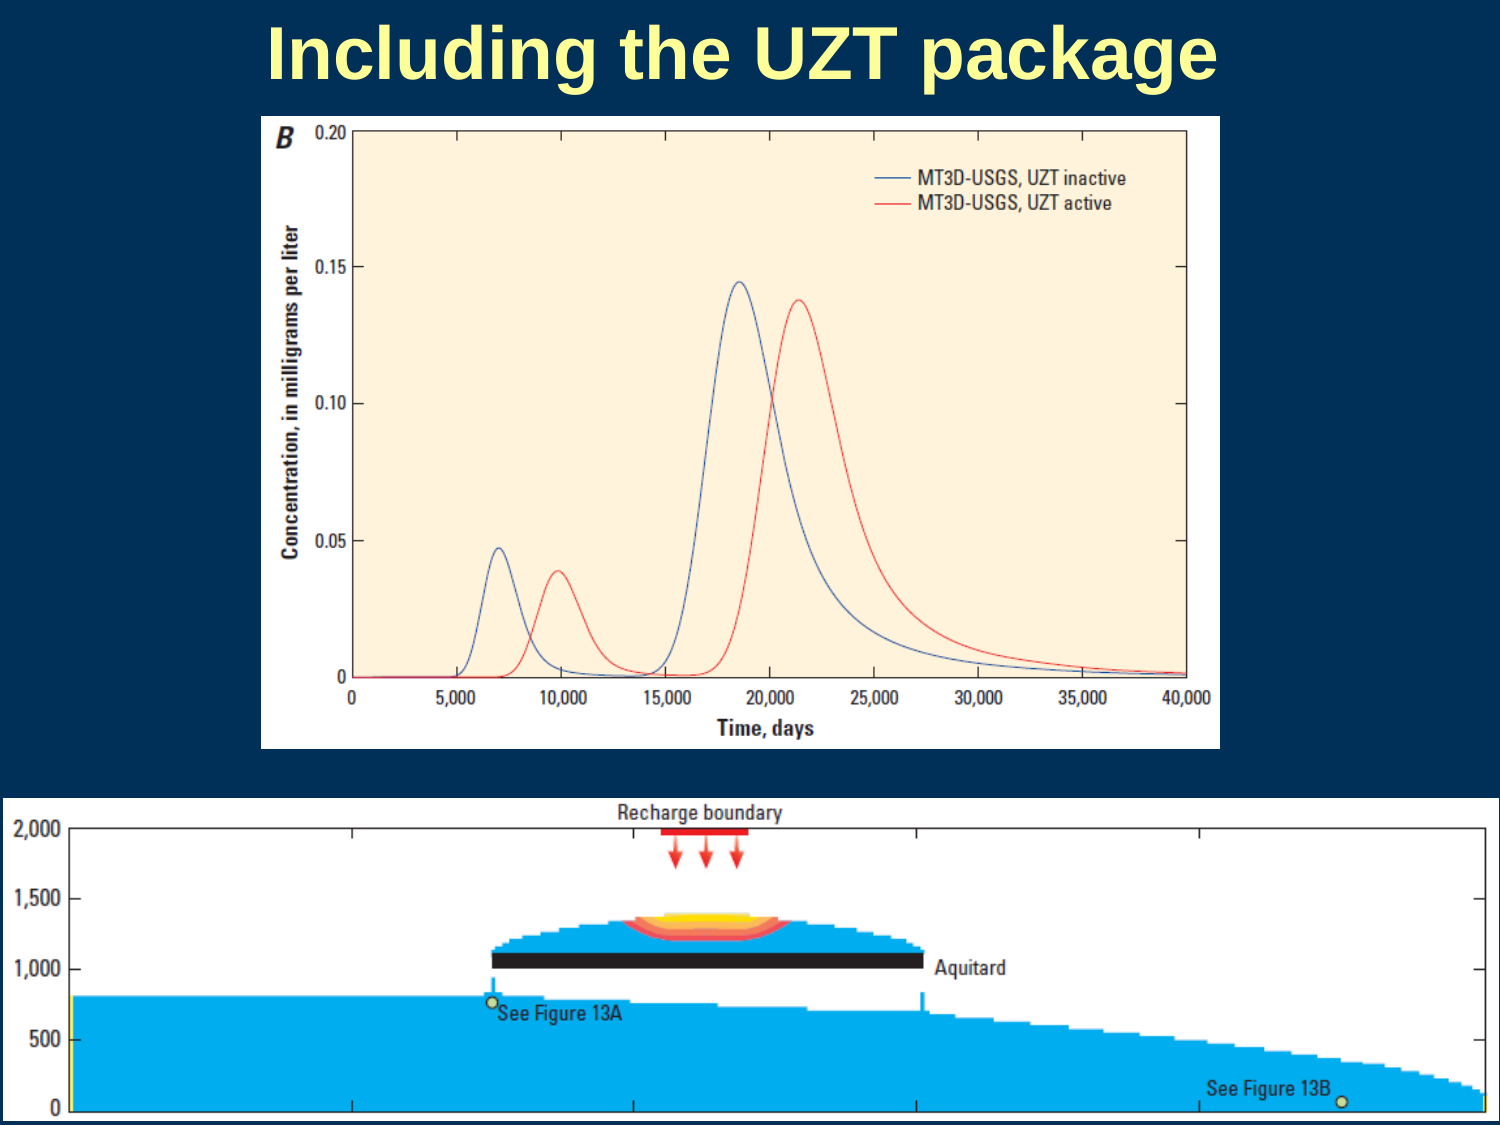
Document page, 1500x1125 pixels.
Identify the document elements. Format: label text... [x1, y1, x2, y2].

picture [261, 116, 1220, 749]
text_box Including the UZT package [62, 0, 1425, 102]
picture [2, 798, 1499, 1121]
